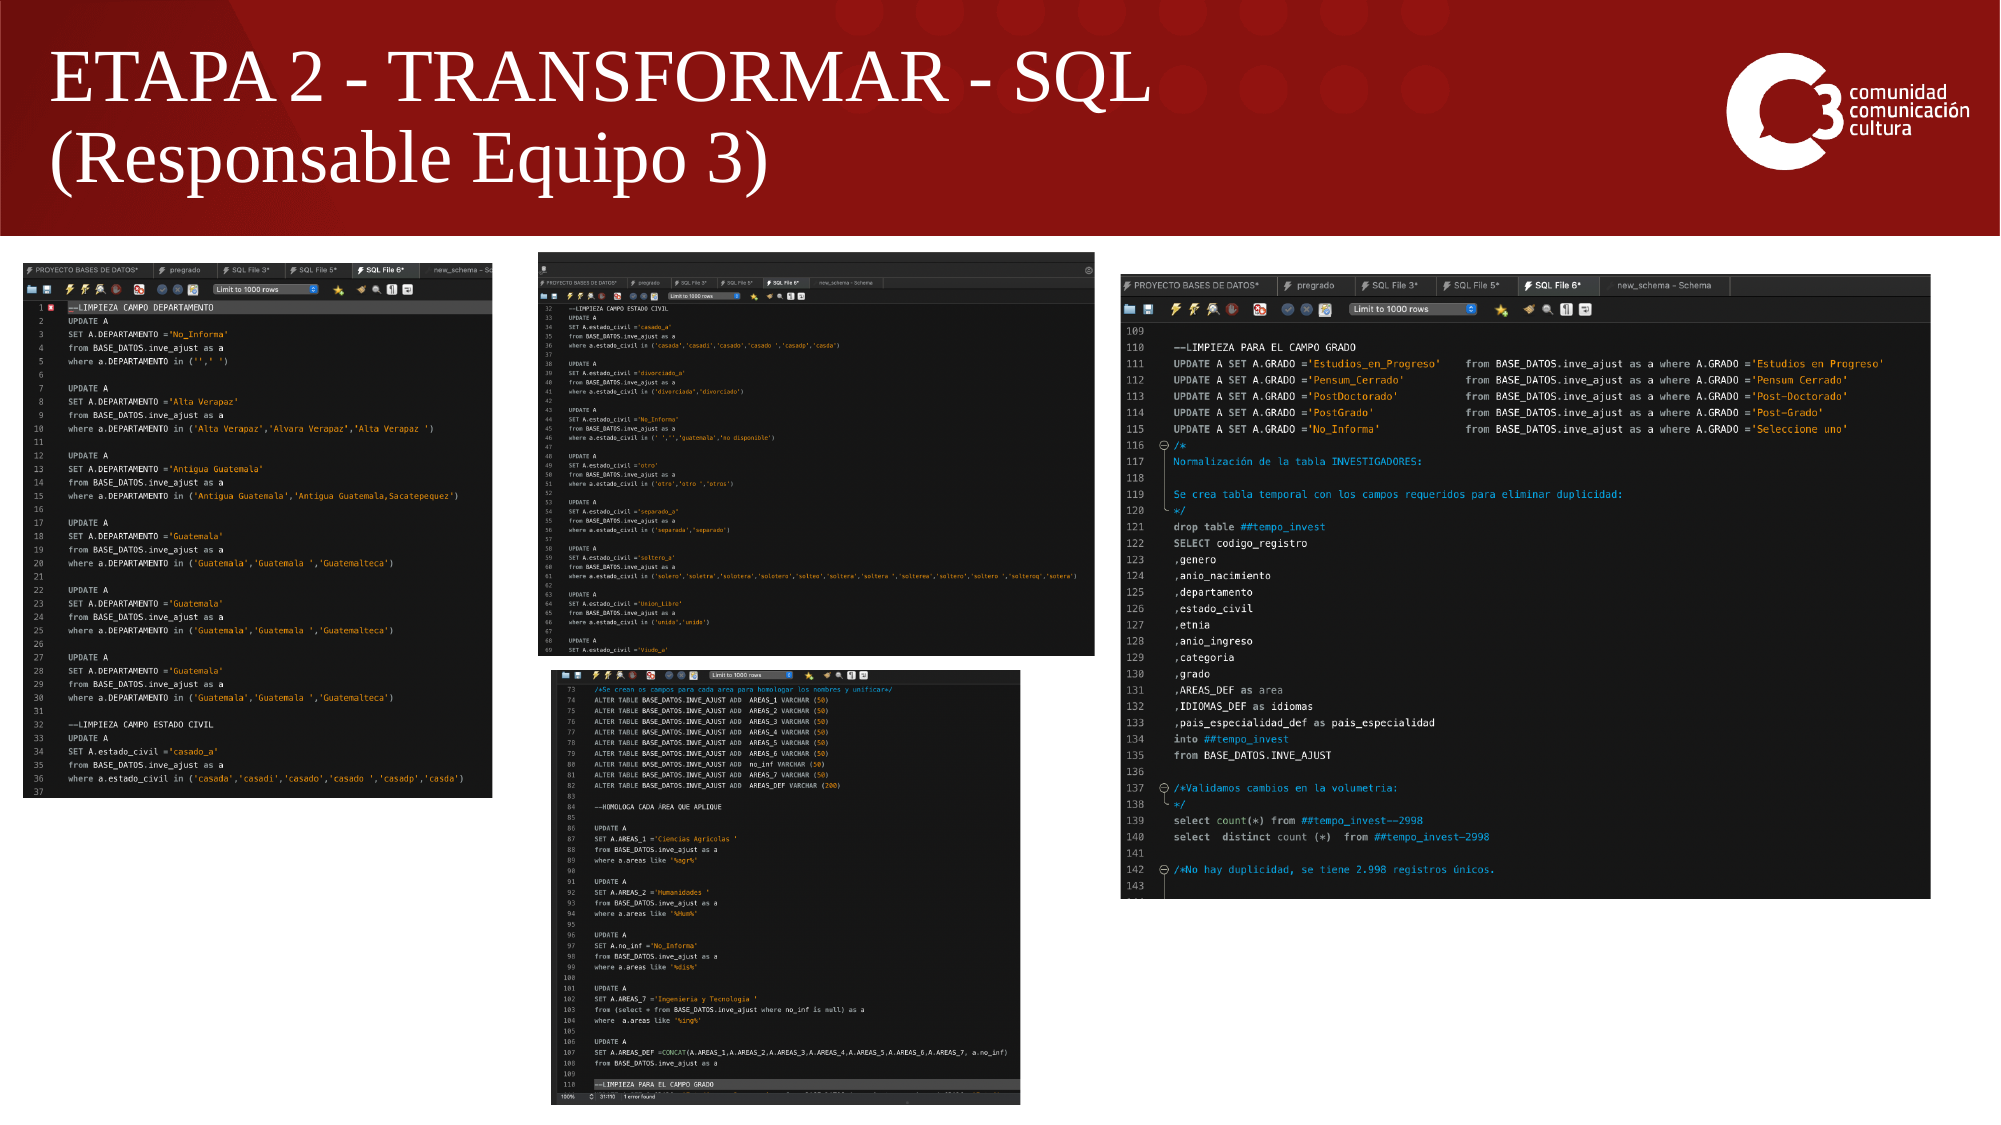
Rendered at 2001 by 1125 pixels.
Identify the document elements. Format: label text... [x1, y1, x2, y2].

picture [550, 670, 1021, 1105]
picture [22, 262, 493, 798]
picture [537, 252, 1095, 656]
picture [1120, 274, 1931, 899]
picture [0, 0, 2000, 236]
title ETAPA 2 - TRANSFORMAR - SQL (Responsable Equipo 3) [34, 9, 1682, 227]
